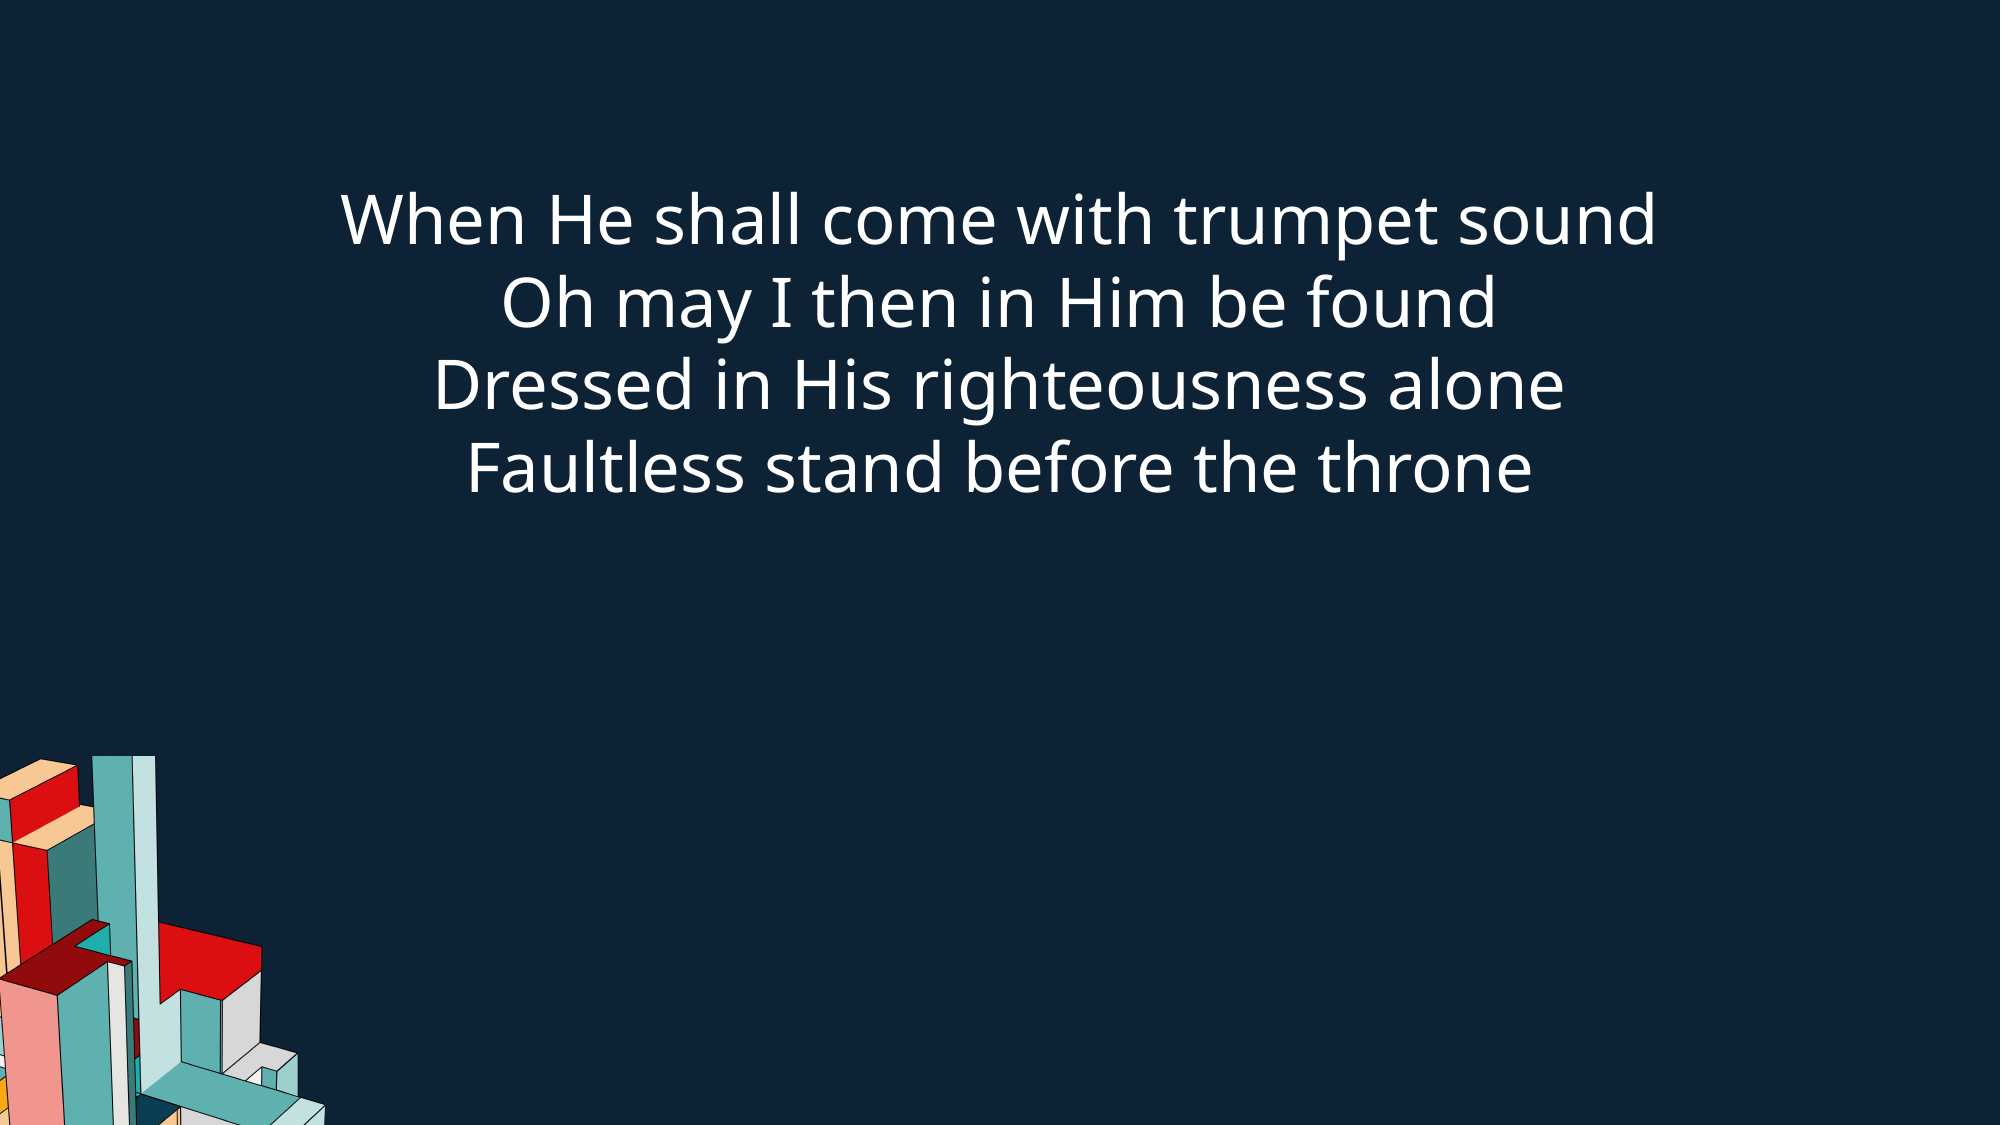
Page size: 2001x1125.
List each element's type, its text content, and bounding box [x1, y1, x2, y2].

text_box When He shall come with trumpet sound Oh may I then in Him be found Dressed in His righteousness alone Faultless stand before the throne [99, 168, 1900, 596]
picture [0, 756, 326, 1125]
